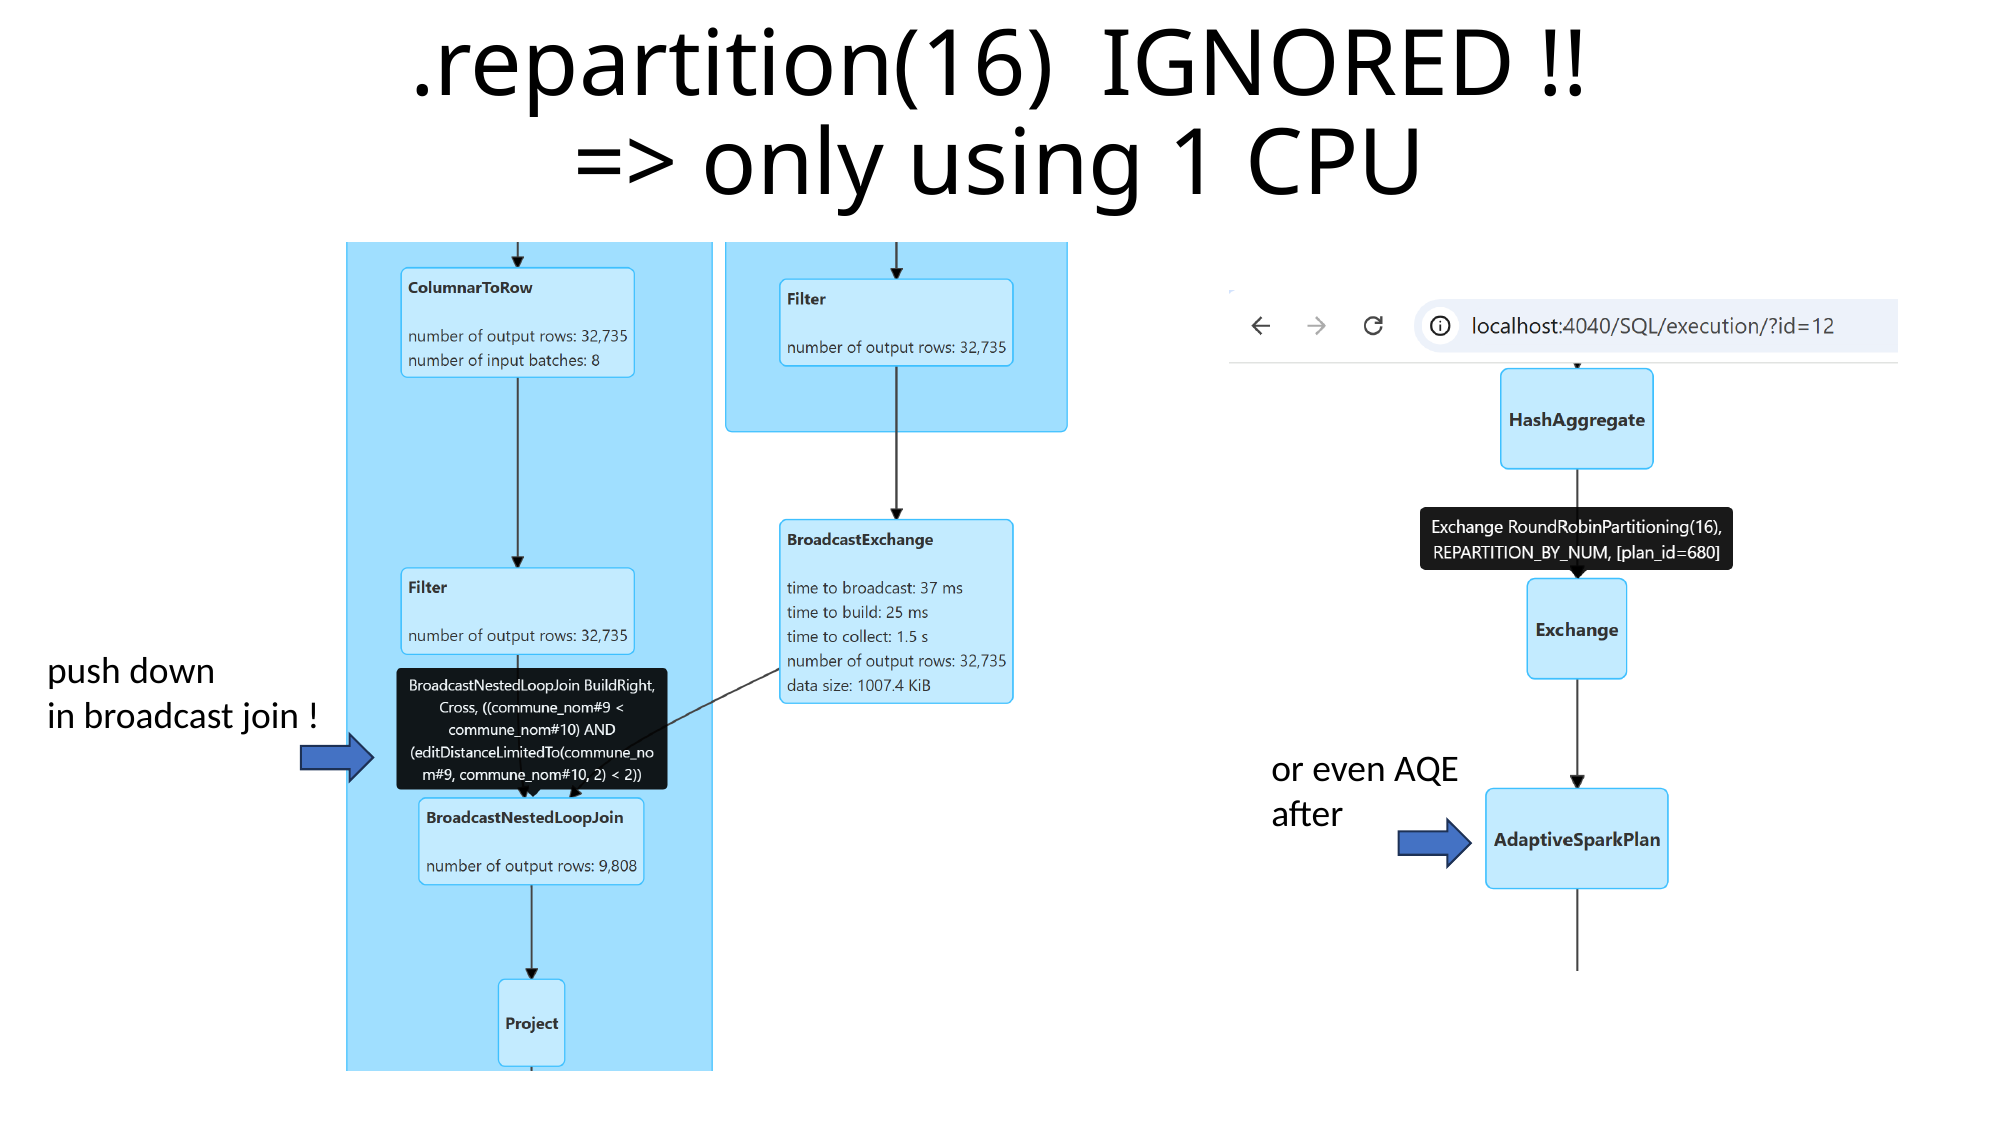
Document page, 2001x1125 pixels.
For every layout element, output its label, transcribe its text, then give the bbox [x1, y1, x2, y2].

text_box [299, 744, 317, 771]
picture [1229, 290, 1898, 971]
text_box push down in broadcast join ! [32, 639, 317, 744]
picture [317, 242, 1096, 1071]
title .repartition(16) IGNORED !! => only using 1 CPU [137, 6, 1863, 225]
